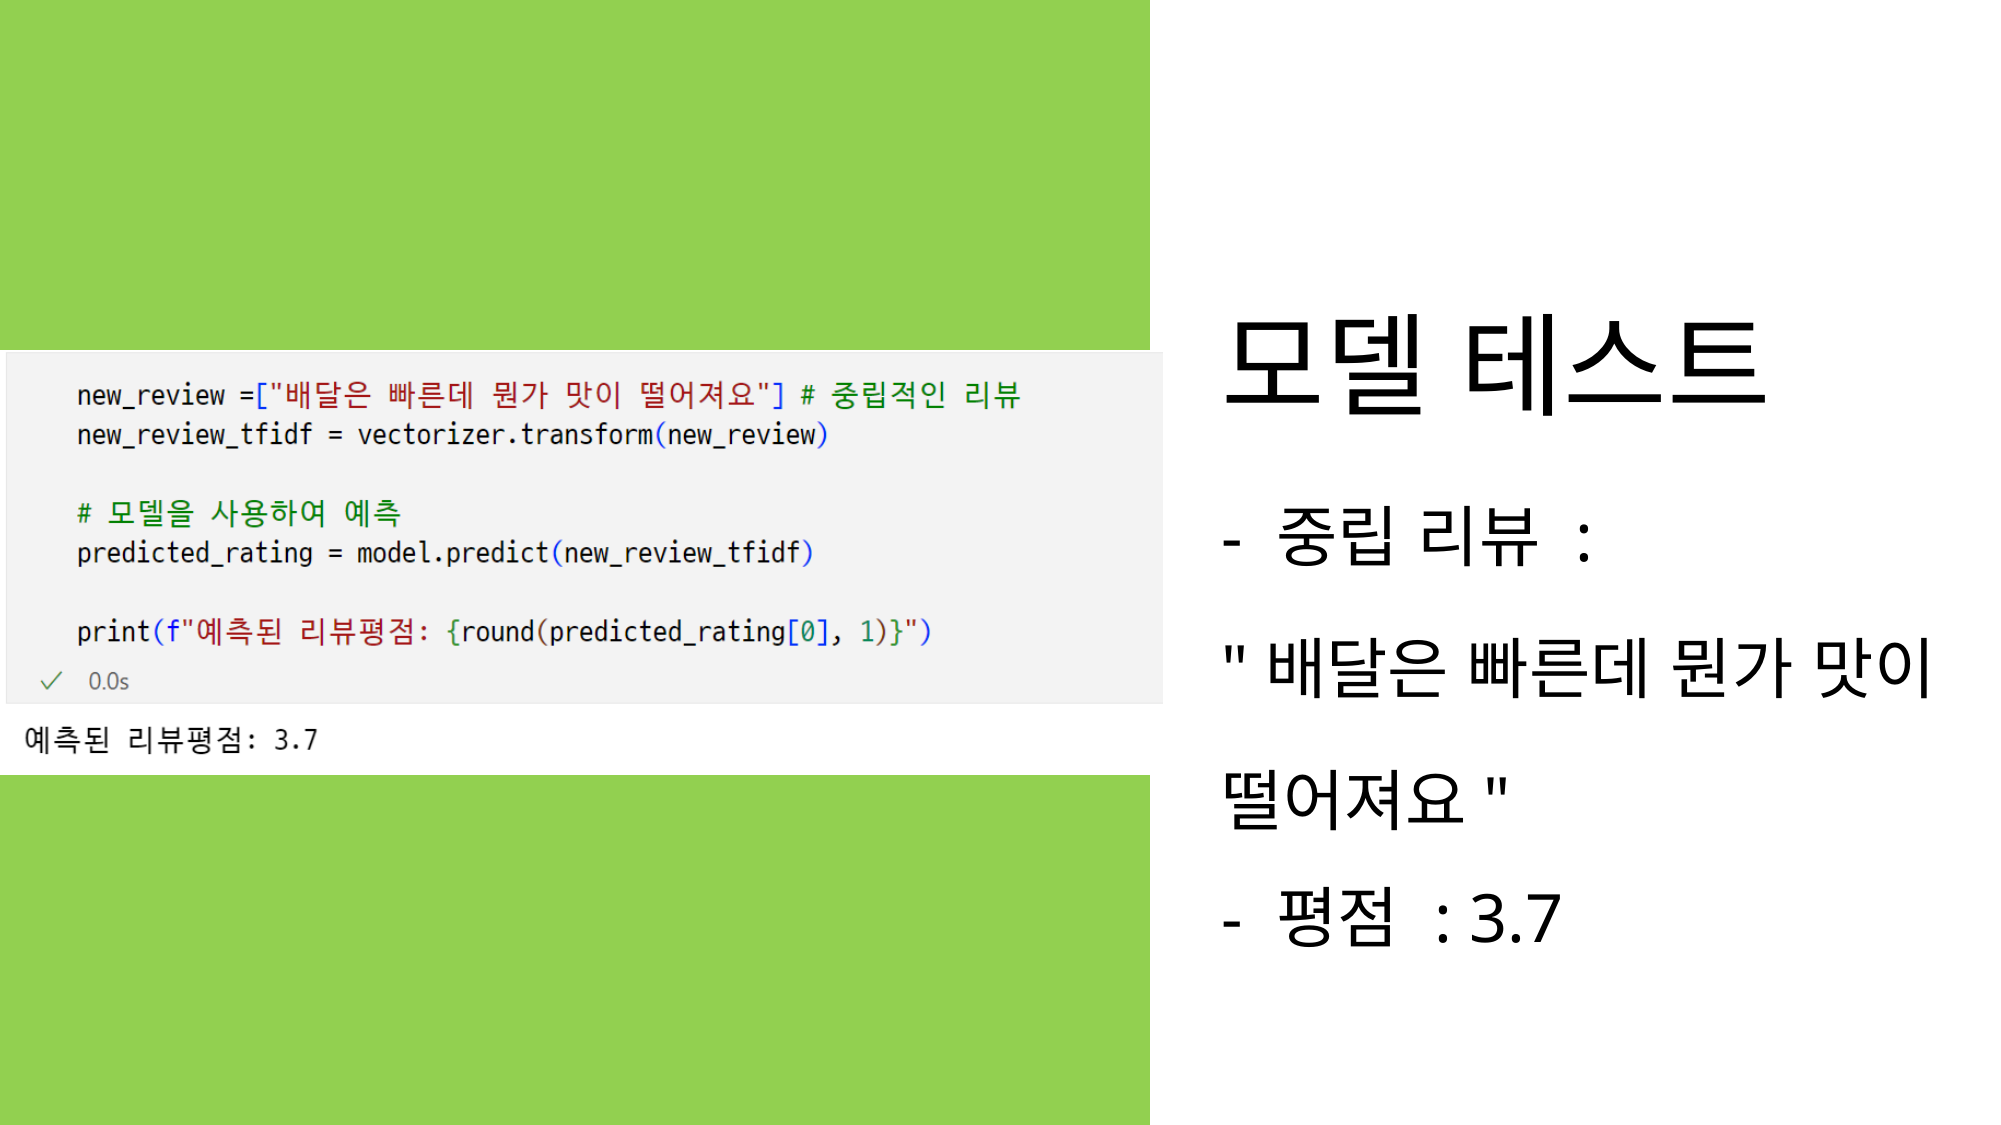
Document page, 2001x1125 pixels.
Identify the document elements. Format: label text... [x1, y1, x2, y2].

text_box [0, 0, 1151, 350]
picture [0, 350, 1163, 775]
text_box 모델 테스트 [1219, 242, 1830, 430]
text_box - 중립 리뷰 : "배달은 빠른데 뭔가 맛이 떨어져요" [1219, 442, 2000, 823]
text_box - 평점 : 3.7 [1219, 823, 2000, 956]
text_box [0, 775, 1151, 1125]
